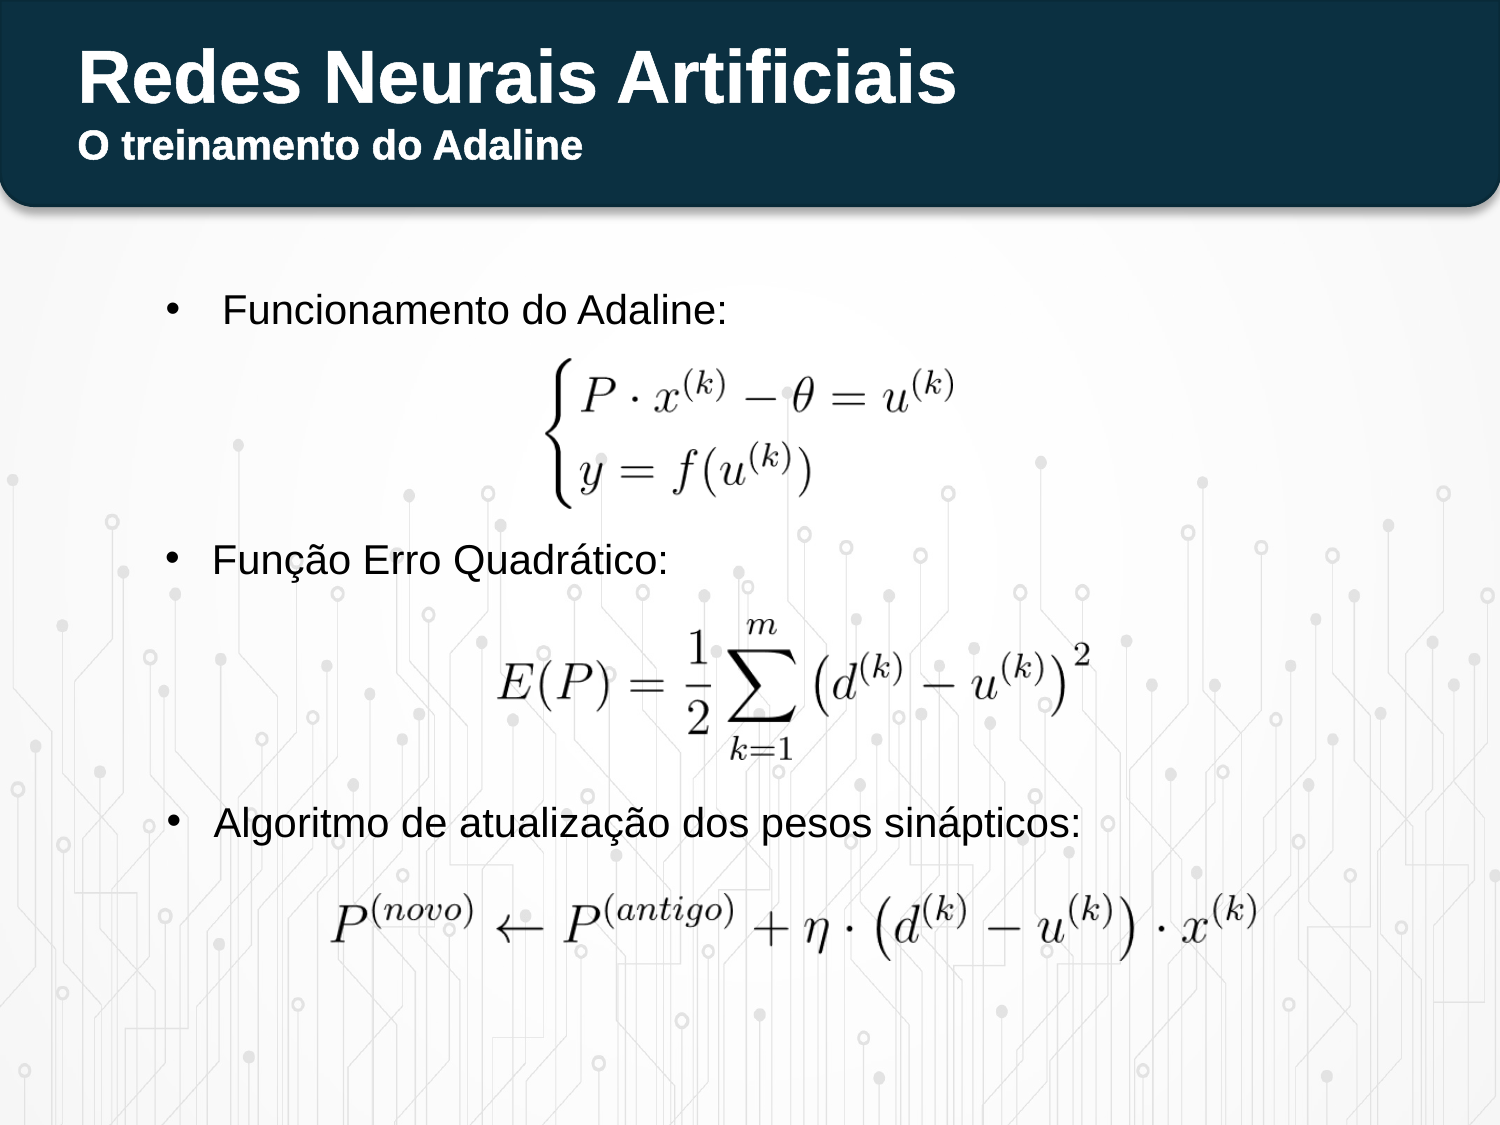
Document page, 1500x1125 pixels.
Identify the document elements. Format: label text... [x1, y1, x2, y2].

text_box Redes Neurais Artificiais O treinamento do Adaline [62, 20, 974, 175]
picture [325, 893, 1259, 962]
picture [493, 619, 1092, 761]
text_box Funcionamento do Adaline: [150, 276, 743, 341]
text_box Função Erro Quadrático: [150, 525, 685, 590]
picture [537, 357, 954, 510]
text_box Algoritmo de atualização dos pesos sinápticos: [151, 788, 1097, 853]
text_box [0, 0, 1500, 208]
